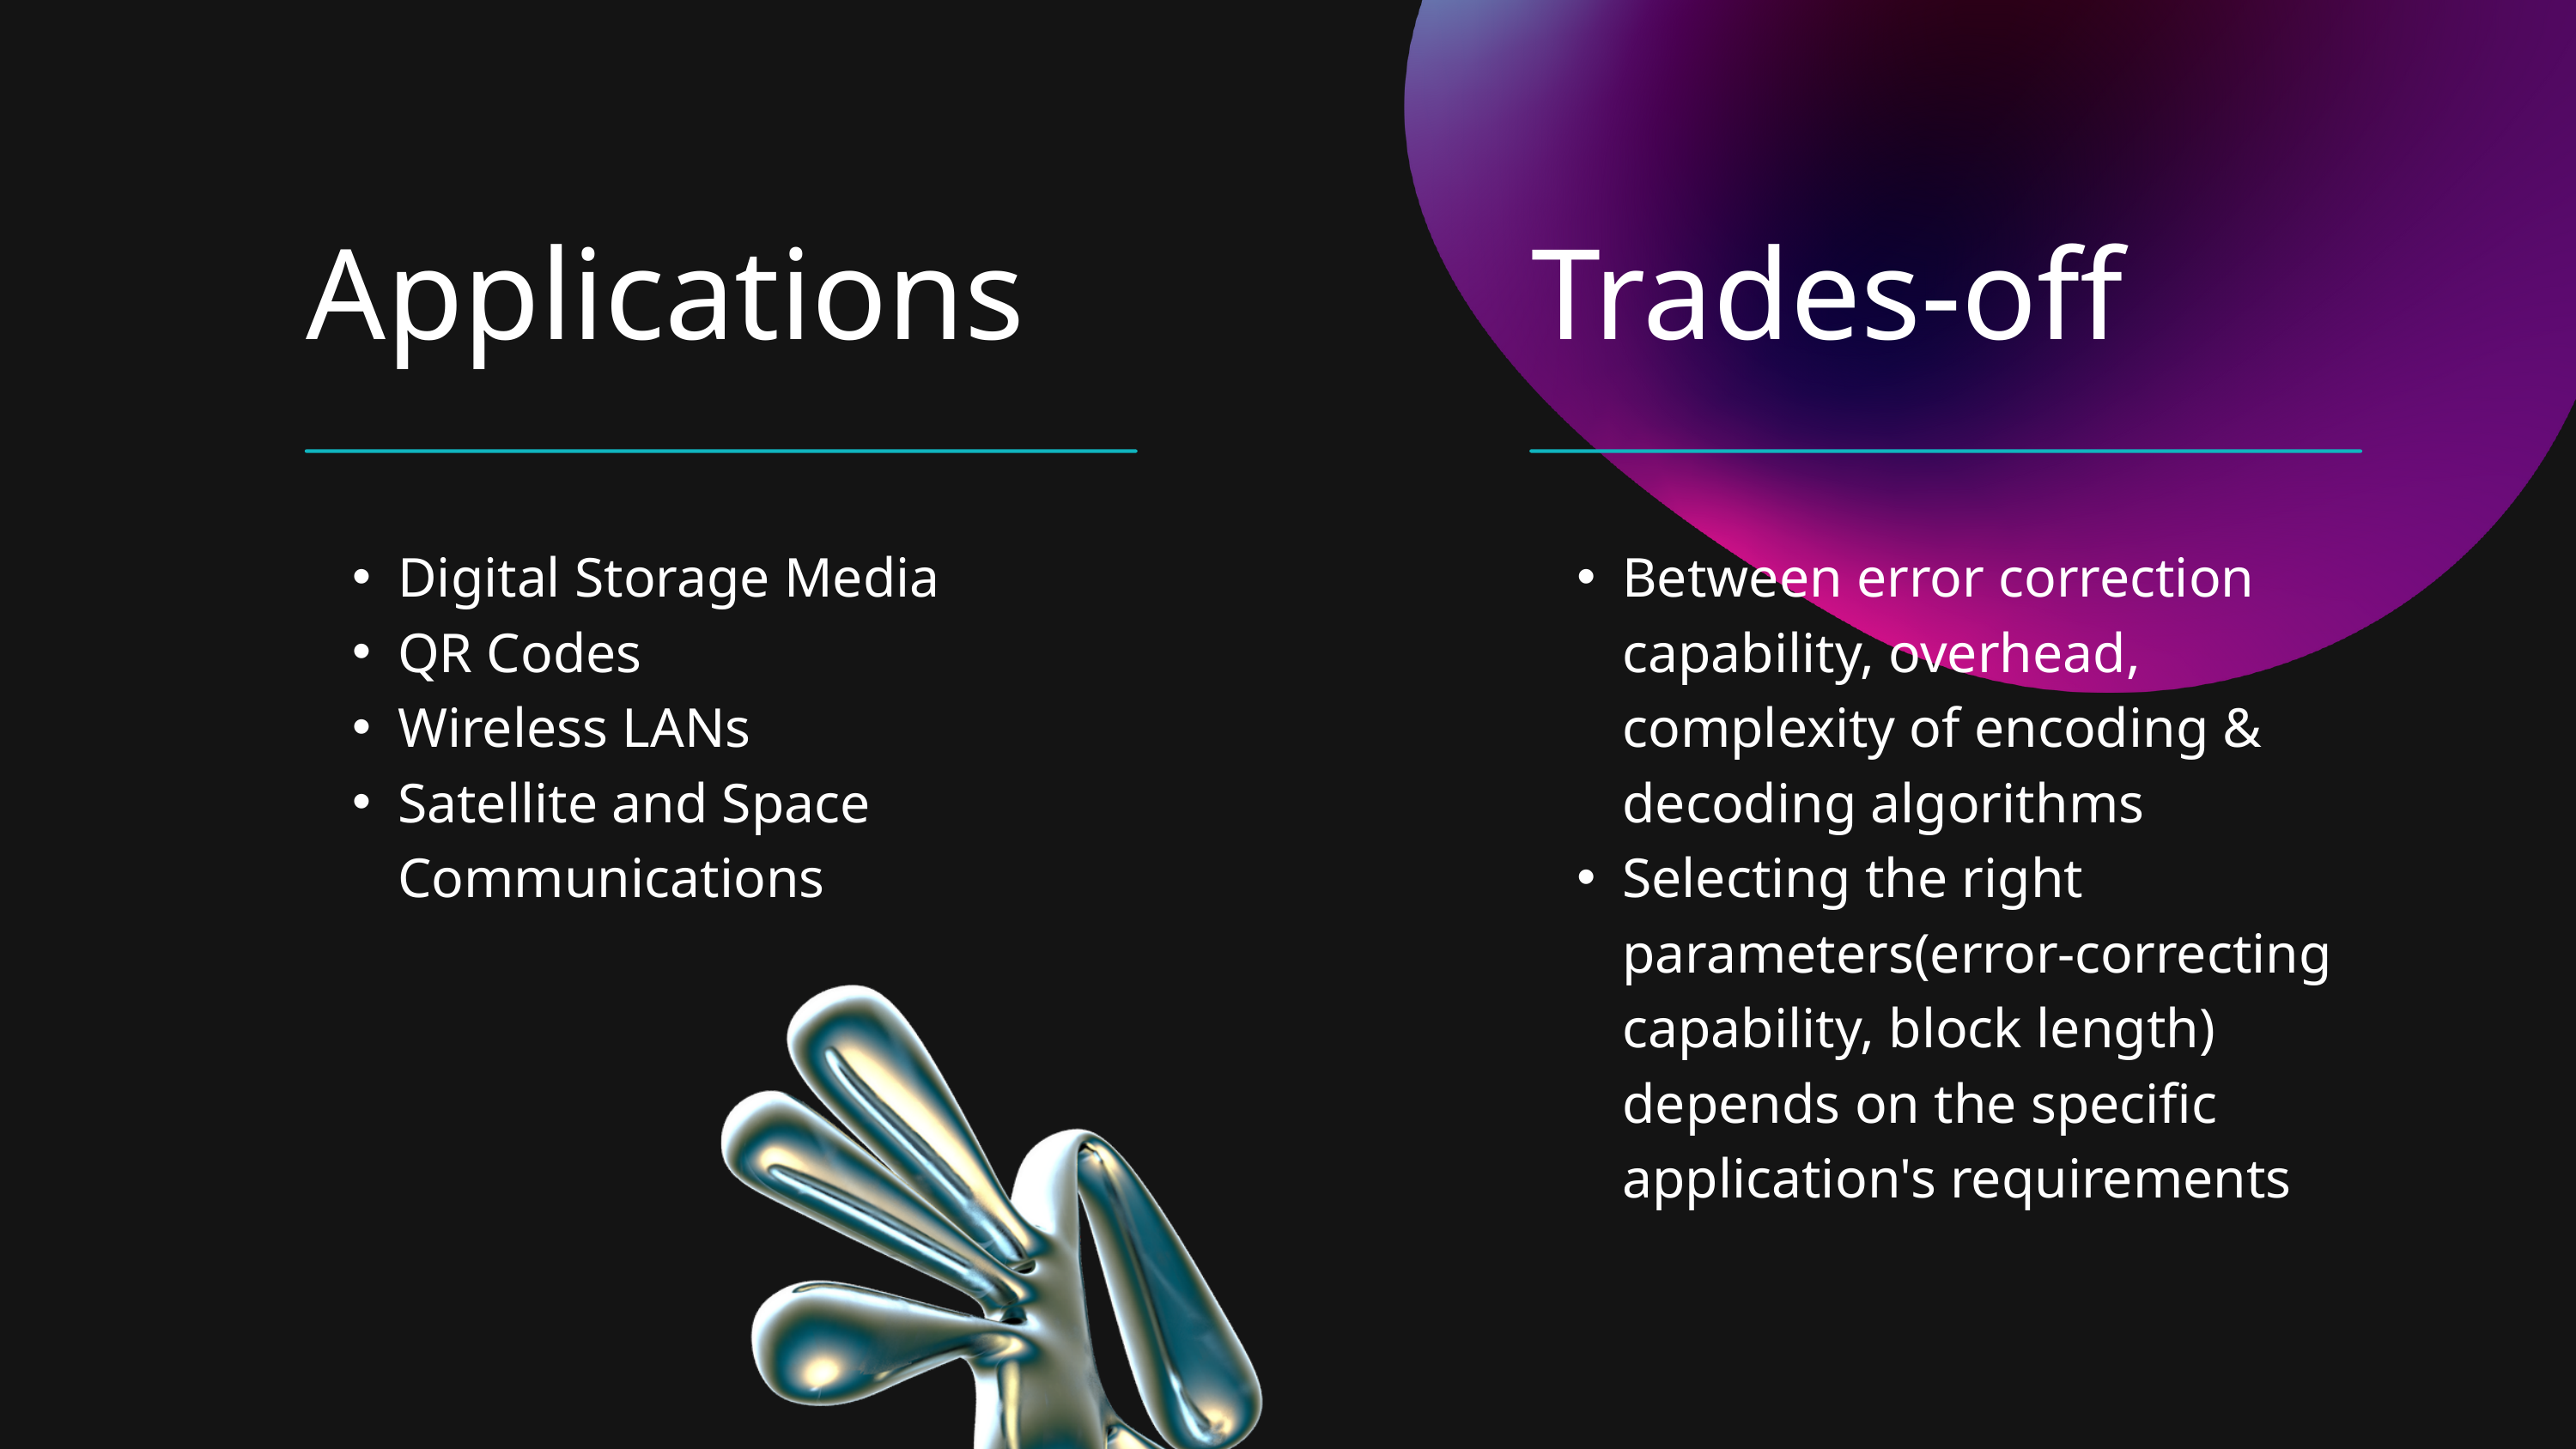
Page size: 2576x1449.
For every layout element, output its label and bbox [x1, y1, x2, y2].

text_box [306, 214, 1136, 910]
text_box [1530, 214, 2361, 1289]
text_box [720, 985, 1288, 1449]
text_box [1404, 0, 2576, 694]
